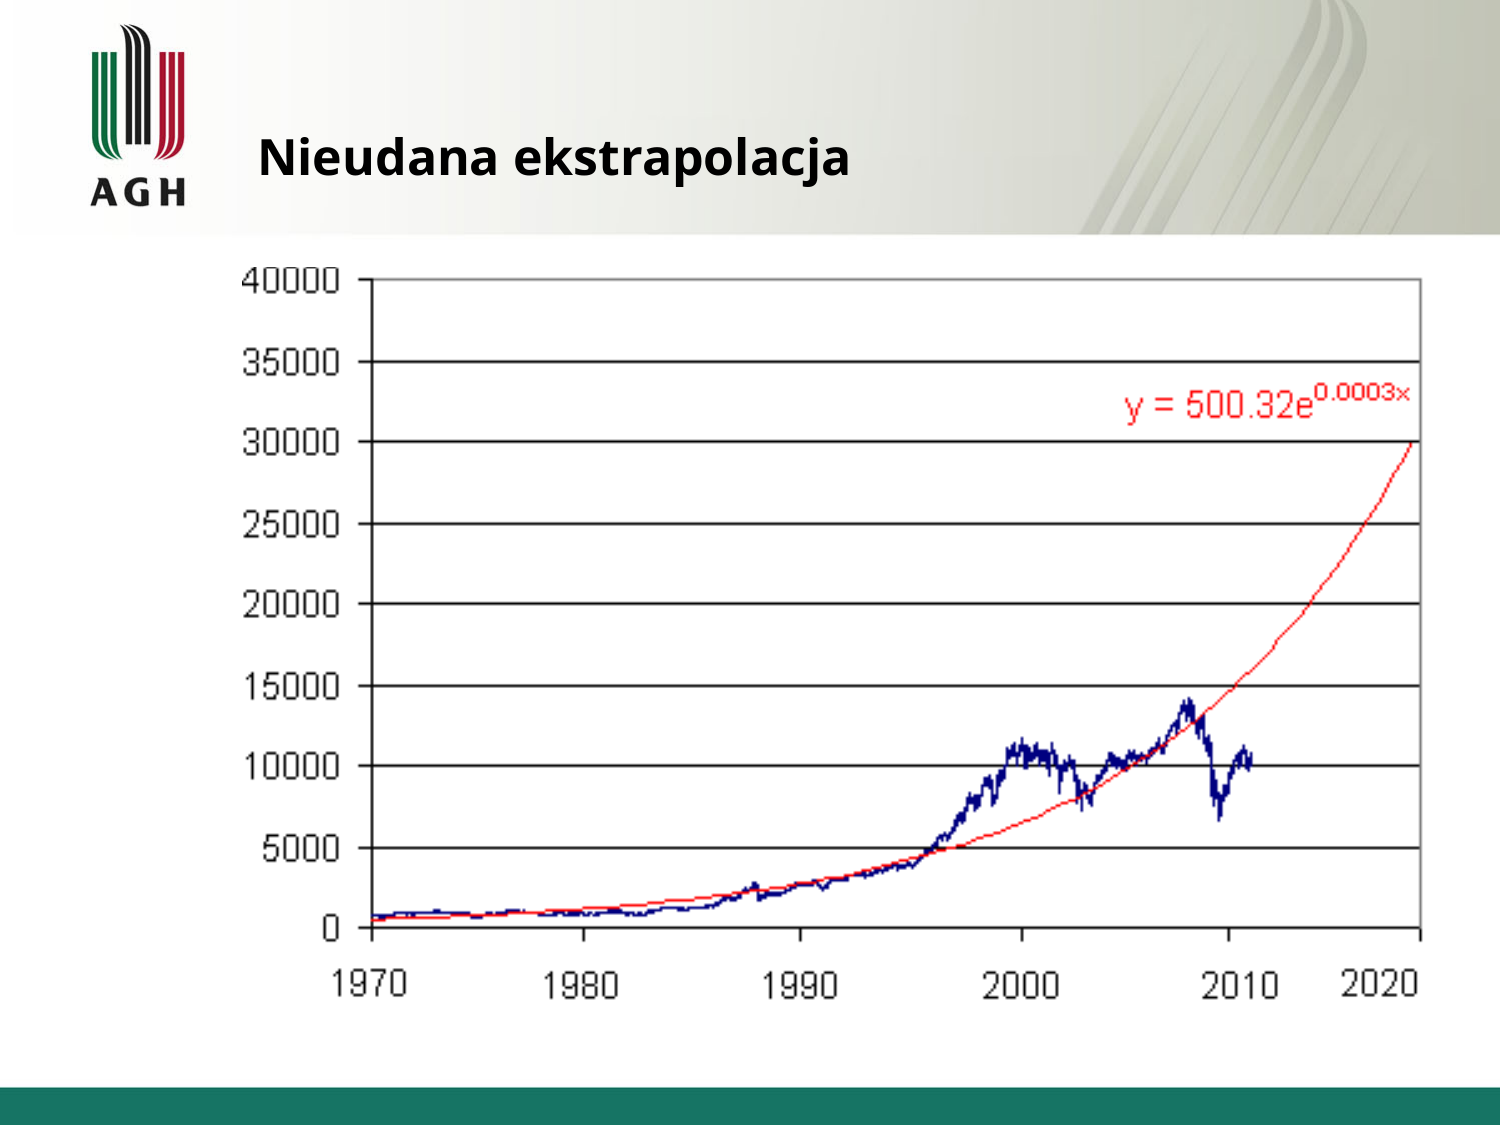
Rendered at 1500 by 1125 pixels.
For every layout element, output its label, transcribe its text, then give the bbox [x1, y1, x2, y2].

title Nieudana ekstrapolacja [242, 78, 1425, 233]
picture [0, 0, 1500, 1125]
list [241, 266, 1426, 1006]
